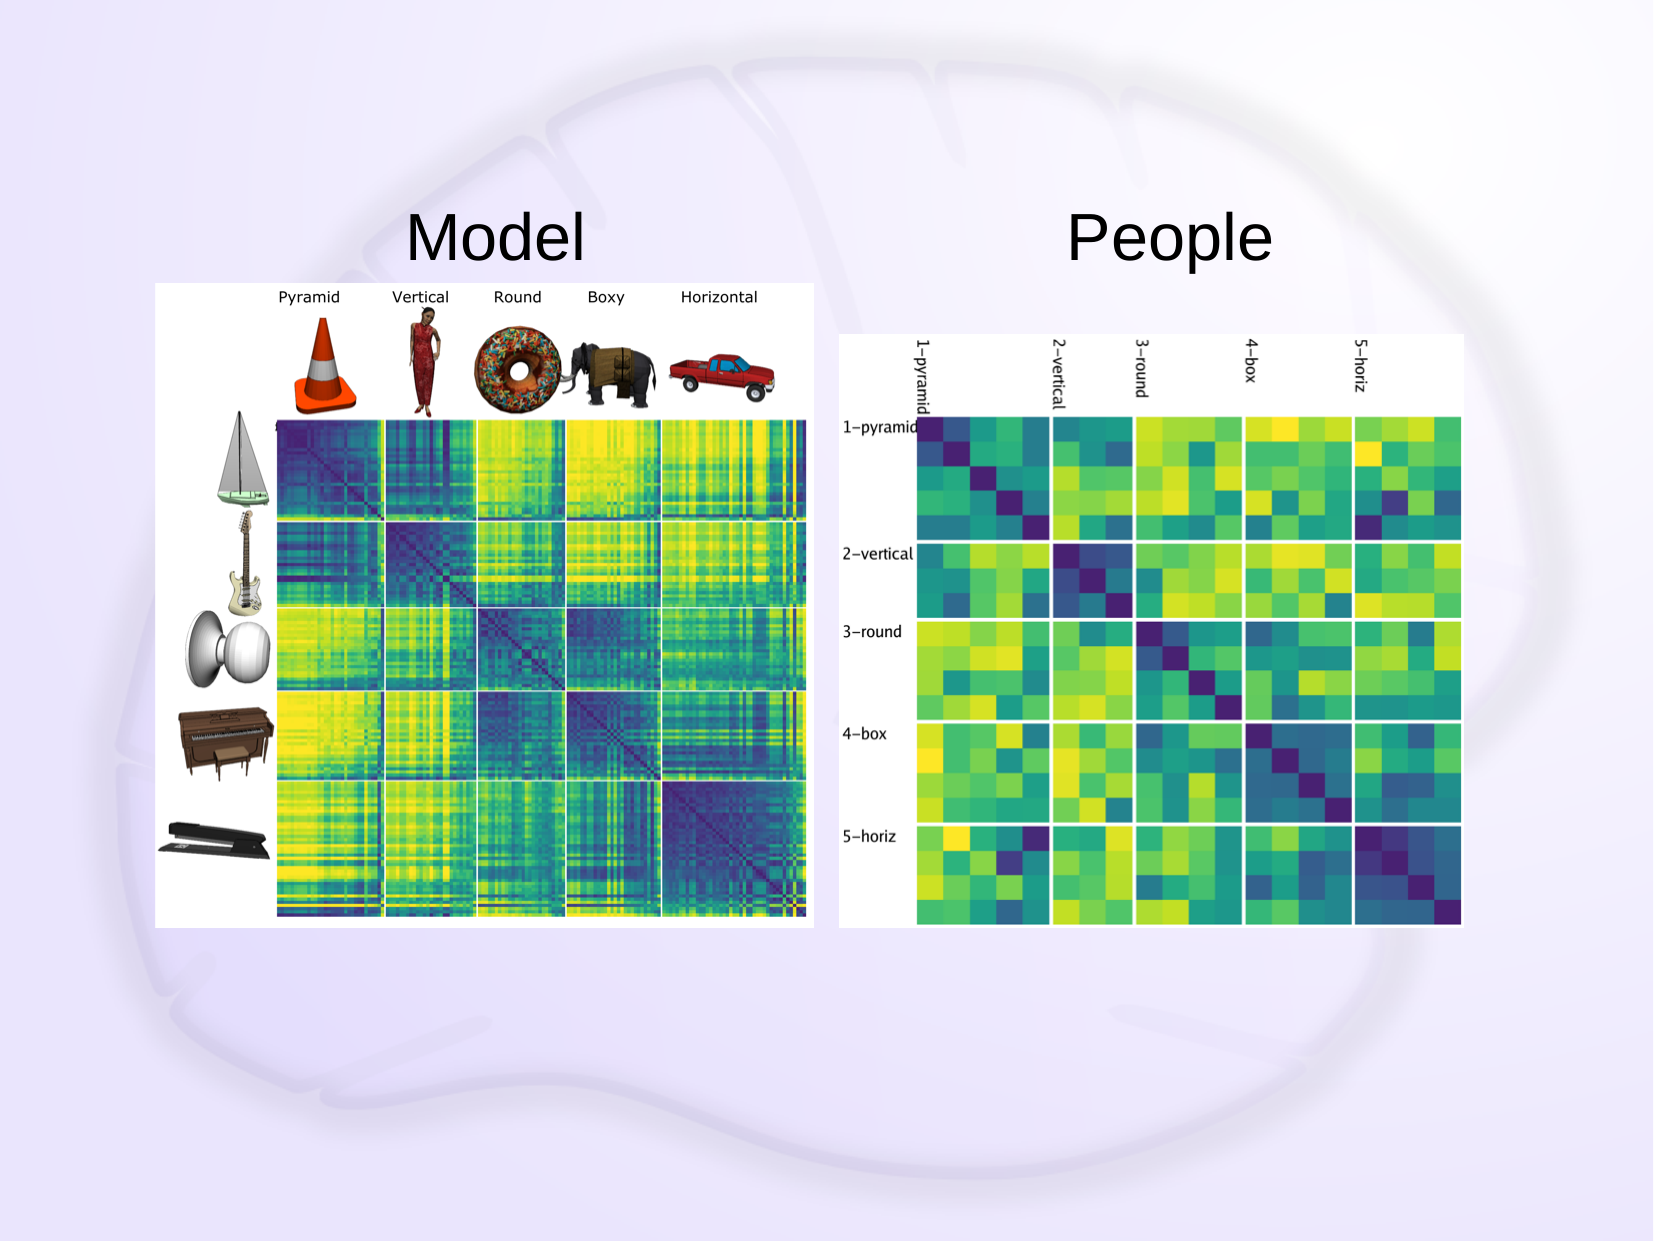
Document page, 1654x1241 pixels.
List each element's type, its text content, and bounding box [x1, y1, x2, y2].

text_box Model [390, 192, 602, 282]
picture [0, 0, 1654, 1241]
text_box People [1052, 192, 1289, 283]
